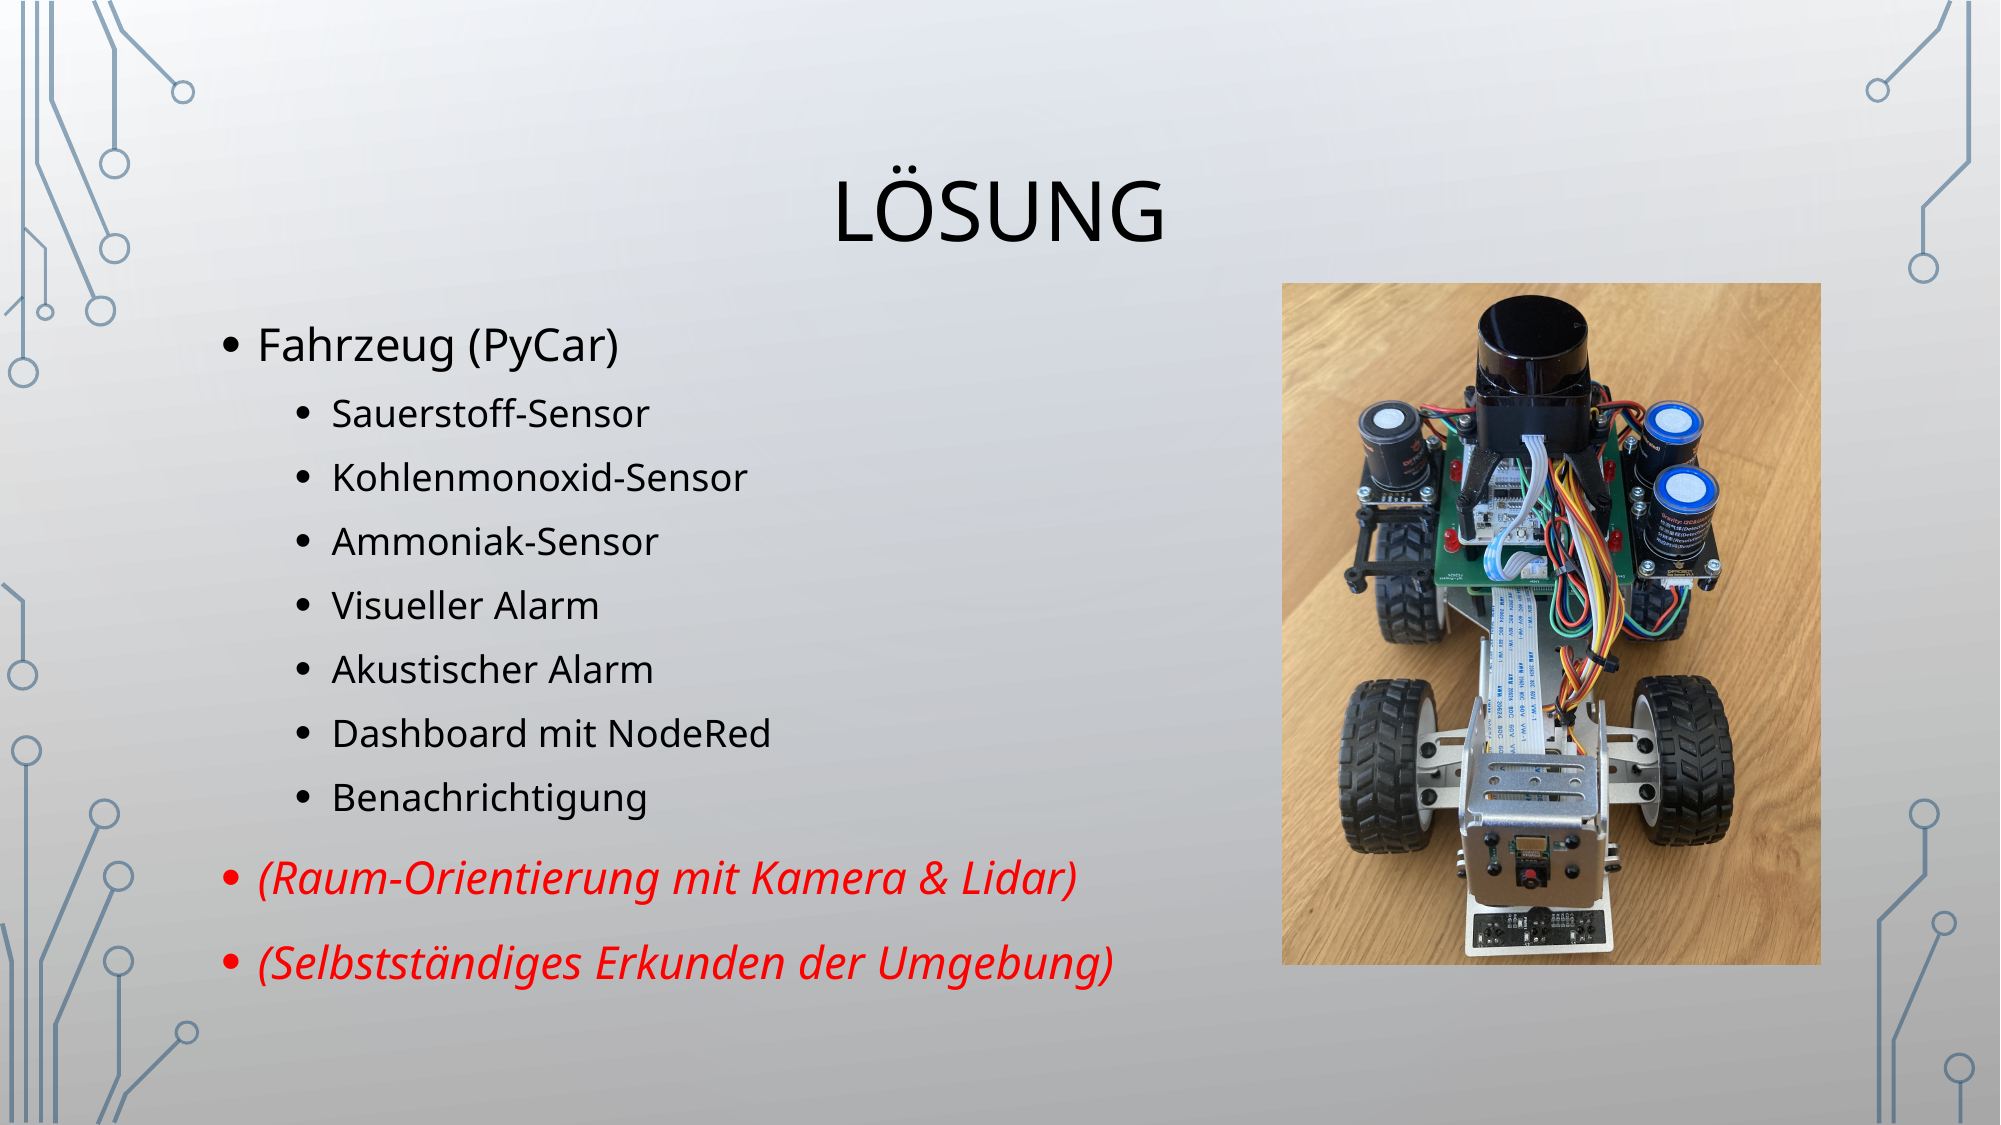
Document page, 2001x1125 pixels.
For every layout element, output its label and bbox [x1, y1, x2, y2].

picture [201, 0, 2000, 1125]
text_box [1863, 0, 1976, 1124]
text_box [0, 0, 201, 1125]
